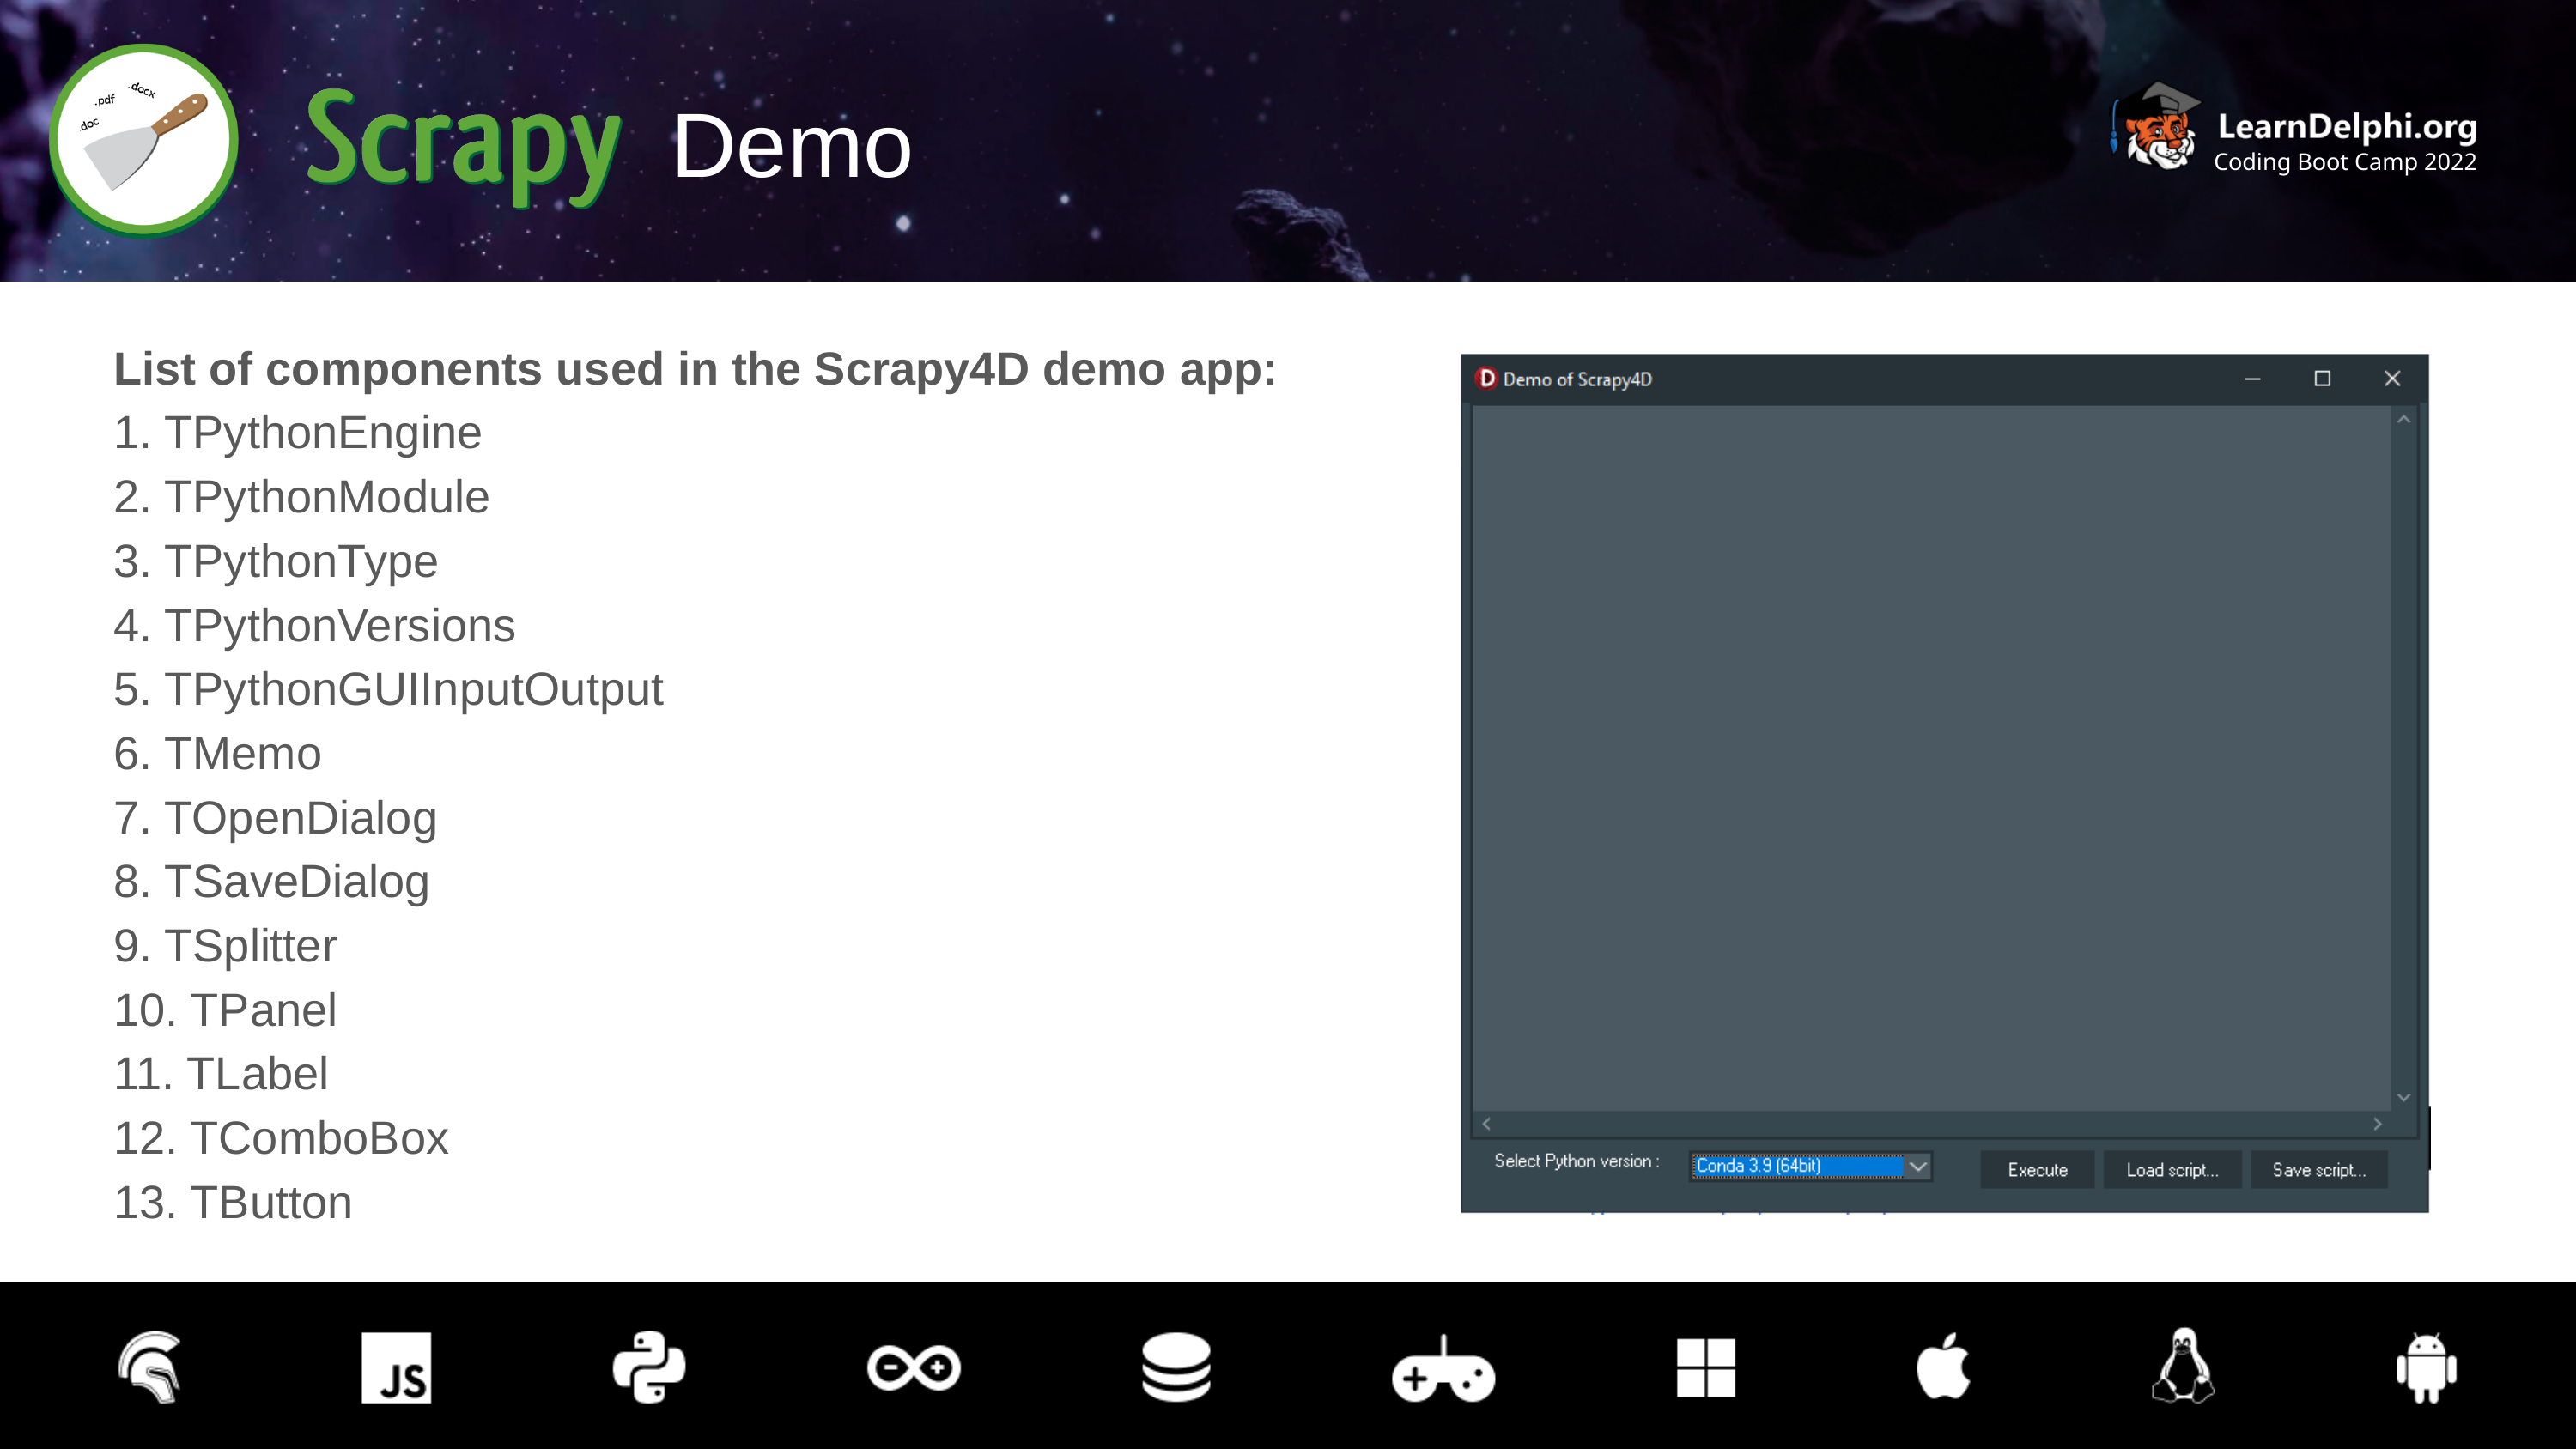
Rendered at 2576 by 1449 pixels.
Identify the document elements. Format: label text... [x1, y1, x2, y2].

text_box List of components used in the Scrapy4D demo app: 1. TPythonEngine 2. TPythonModule 3. TPythonType 4. TPythonVersions 5. TPythonGUIInputOutput 6. TMemo 7. TOpenDialog 8. TSaveDialog 9. TSplitter 10. TPanel 11. TLabel 12. TComboBox 13. TButton [88, 304, 1501, 1276]
picture [0, 1282, 2576, 1449]
picture [0, 0, 2576, 282]
title Demo [627, 59, 2488, 221]
picture [1459, 353, 2431, 1216]
